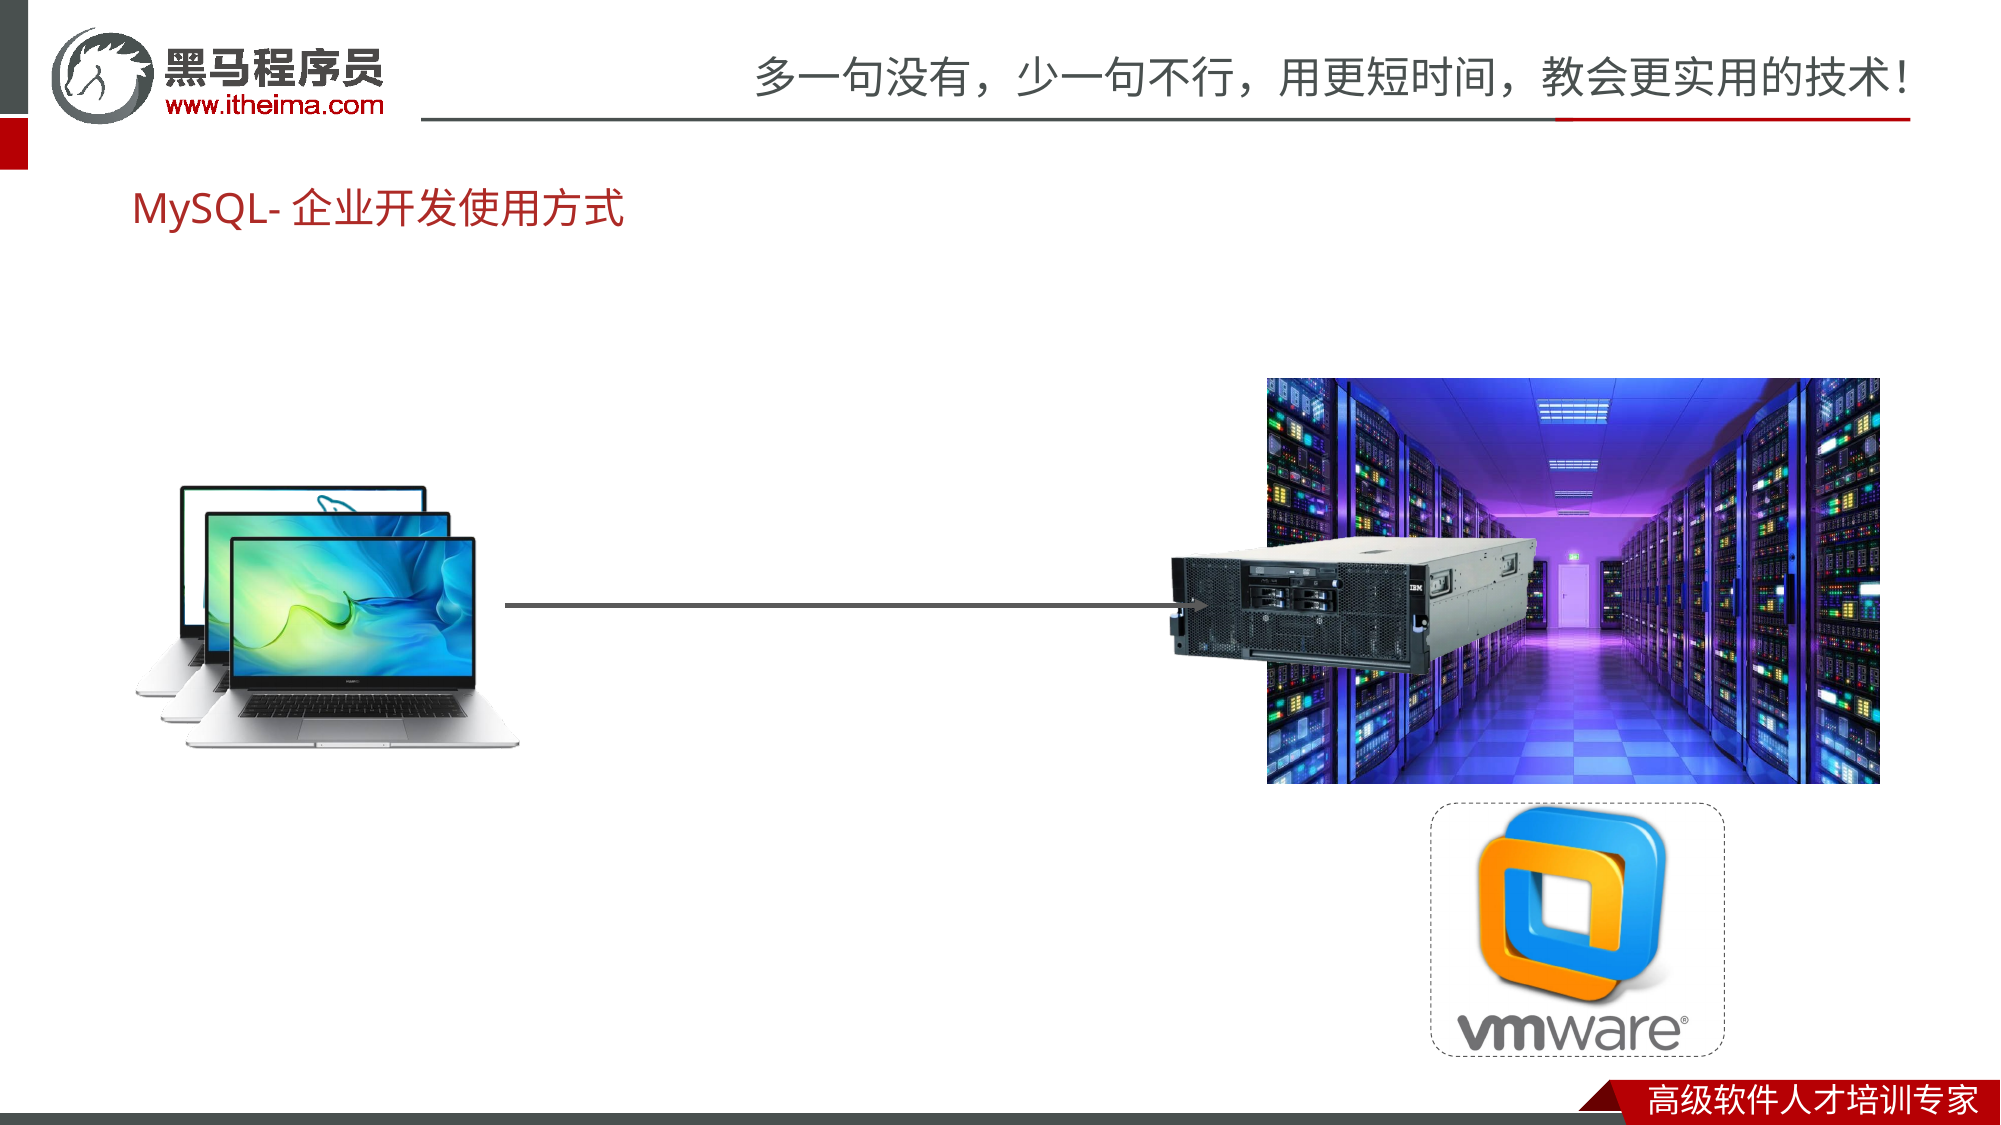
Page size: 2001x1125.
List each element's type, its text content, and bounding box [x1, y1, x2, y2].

title MySQL-企业开发使用方式 [116, 164, 1880, 250]
picture [1169, 378, 1881, 784]
picture [135, 485, 521, 750]
picture [50, 26, 384, 125]
picture [1430, 802, 1725, 1057]
